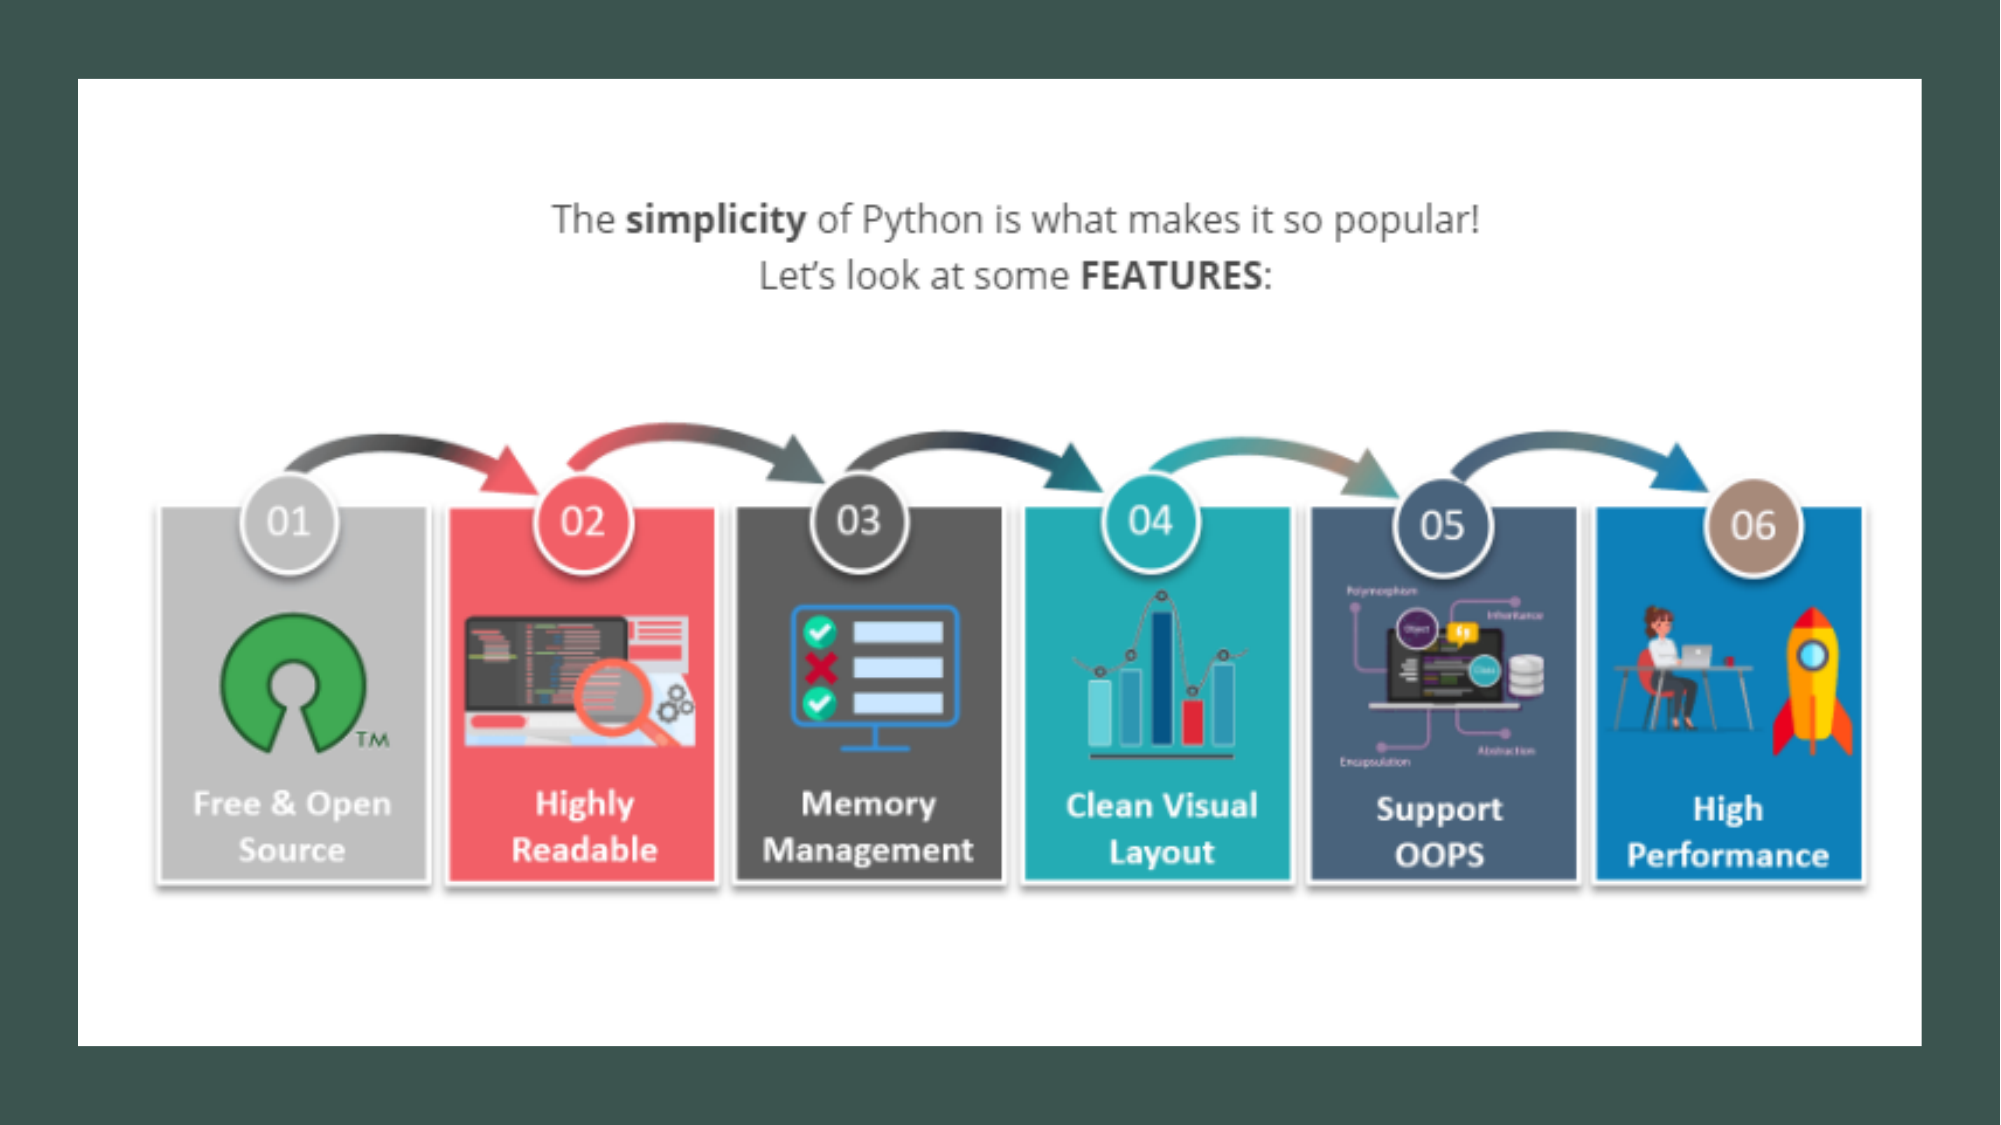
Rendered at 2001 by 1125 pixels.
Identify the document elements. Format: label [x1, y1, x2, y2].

text_box [0, 0, 2000, 1125]
picture [105, 133, 1895, 992]
text_box [77, 78, 1923, 1047]
